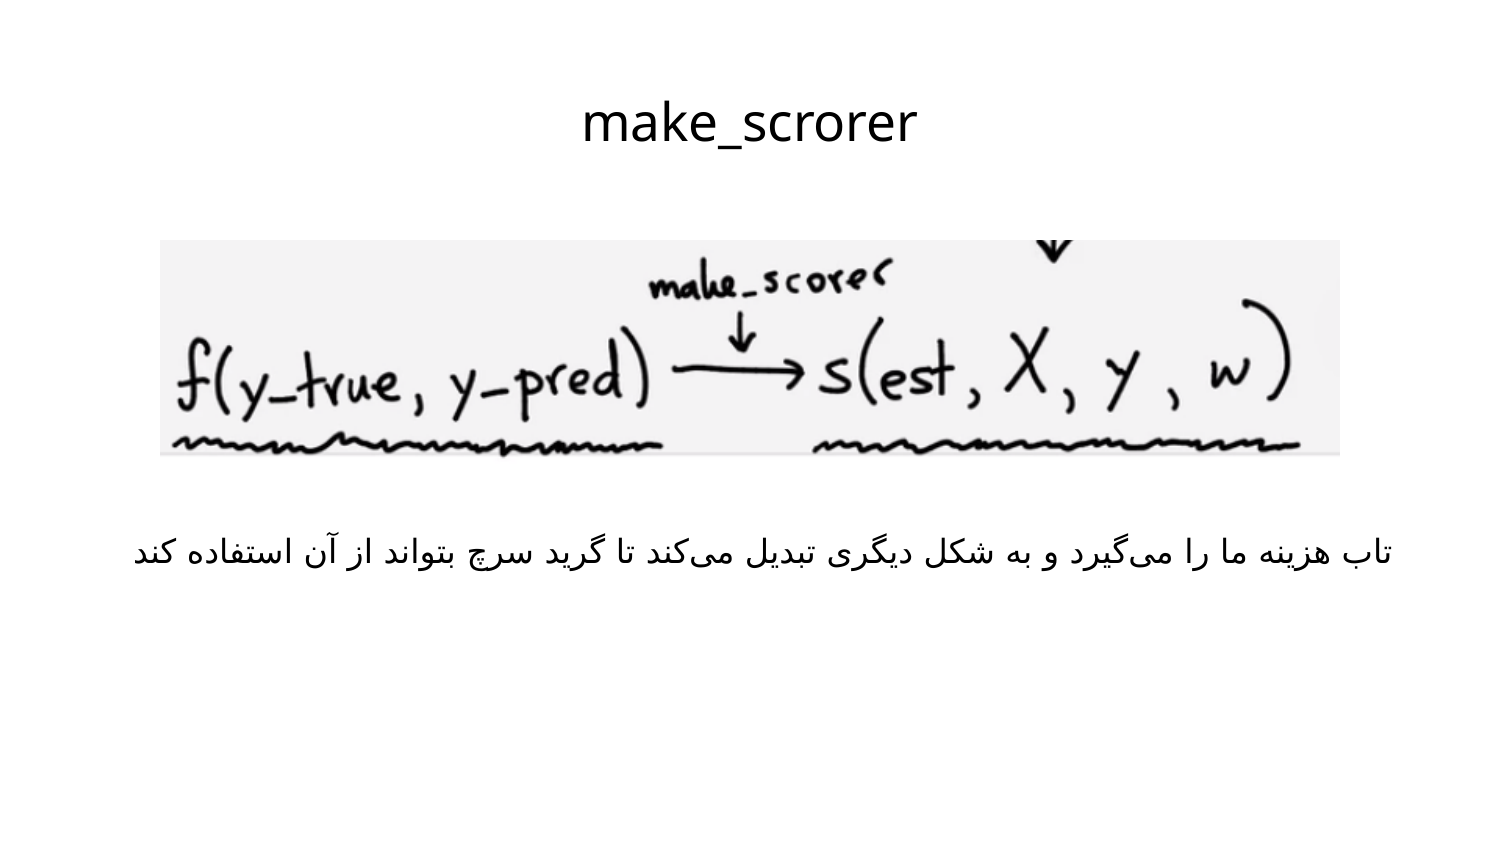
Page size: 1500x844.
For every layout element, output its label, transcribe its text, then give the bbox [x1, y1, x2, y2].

title make_scrorer [51, 72, 1449, 167]
picture [159, 240, 1341, 468]
text_box تاب هزینه ما را می‌گیرد و به شکل دیگری تبدیل ‌می‌کند تا گرید سرچ بتواند از آن استفاده کند [64, 515, 1462, 610]
